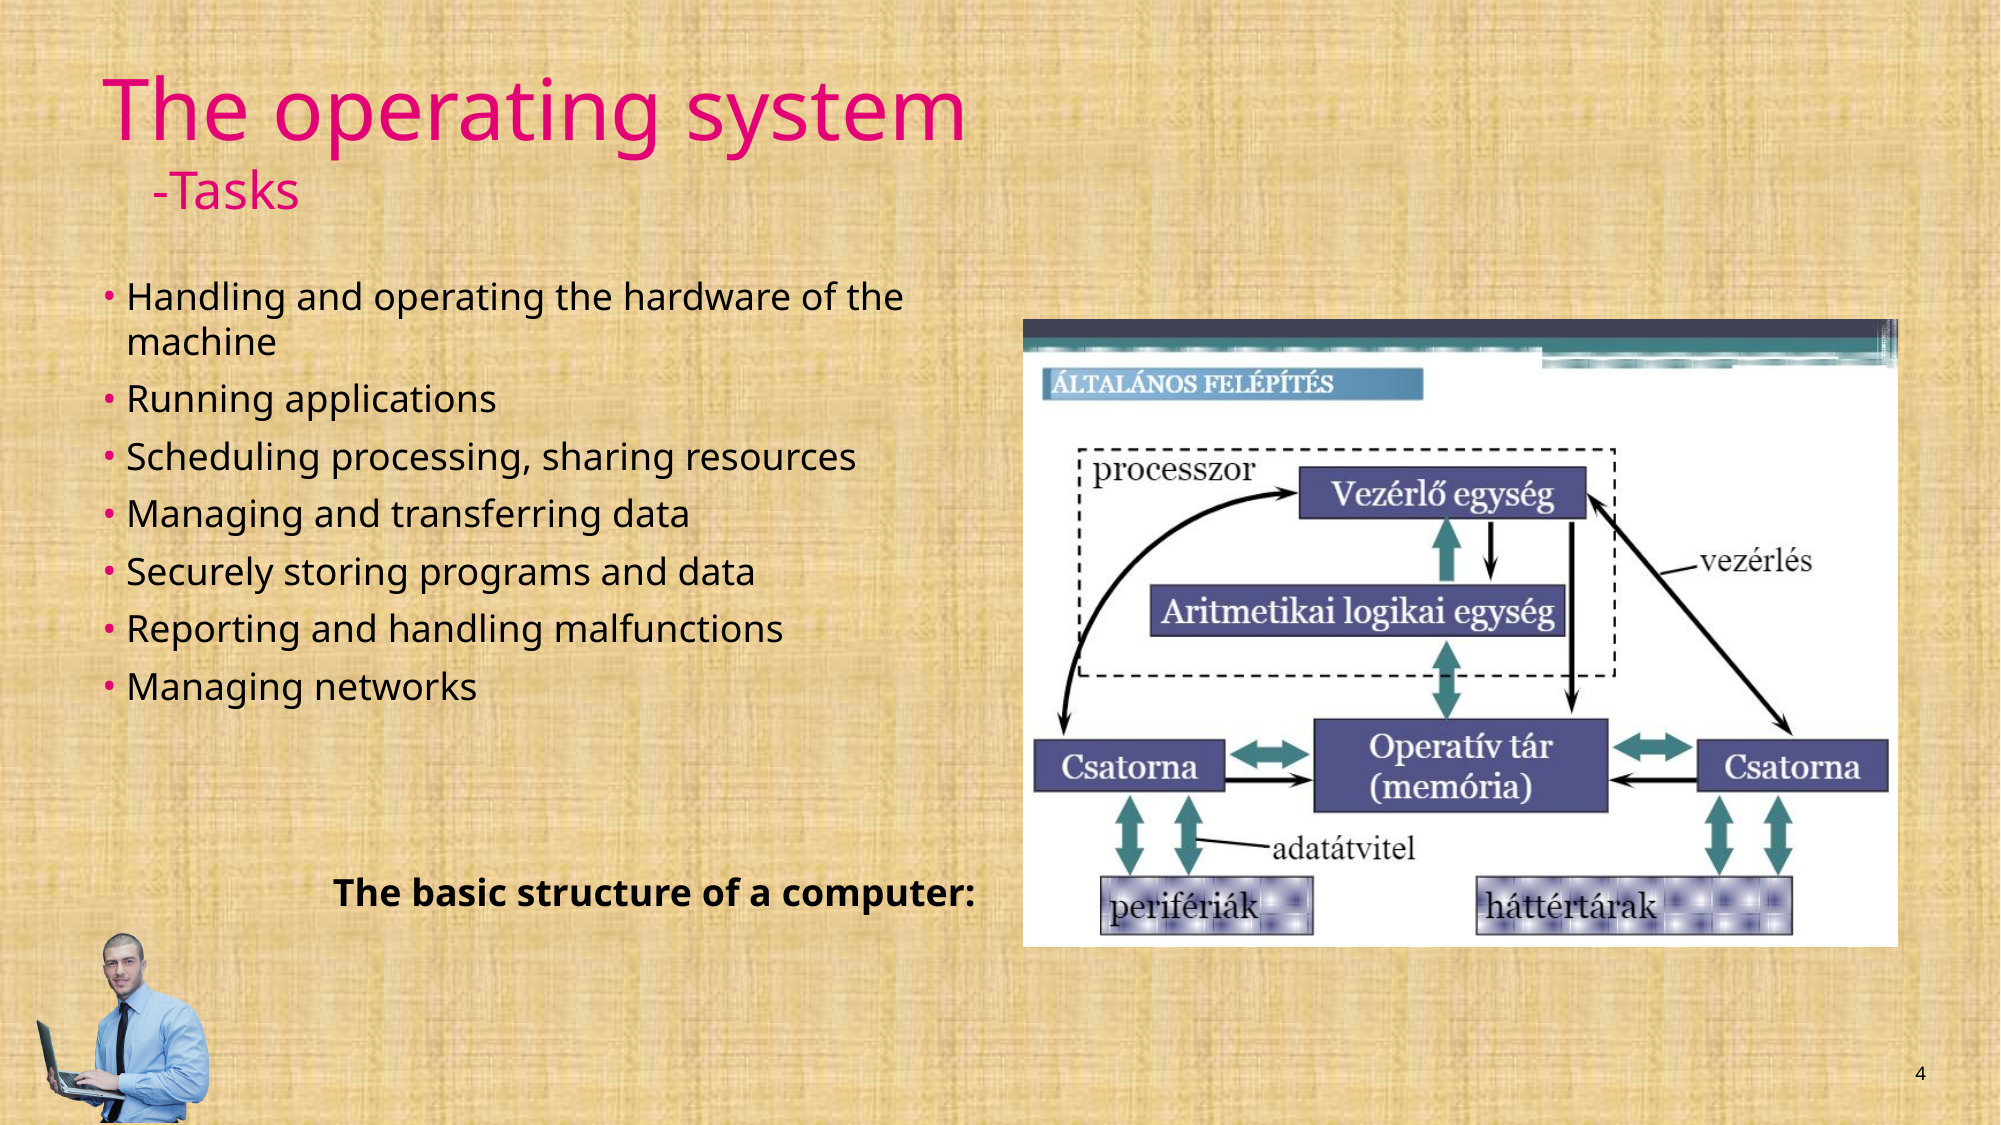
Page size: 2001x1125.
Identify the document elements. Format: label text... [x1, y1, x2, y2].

title The operating system -Tasks [102, 54, 1898, 220]
picture [0, 0, 2001, 1125]
list Handling and operating the hardware of the machine Running applications Scheduling processing, sharing resources Managing and transferring data Securely storing programs and data Reporting and handling malfunctions Managing networks The basic structure of a computer: [102, 272, 977, 976]
slide_number 4 [1915, 1047, 1957, 1101]
